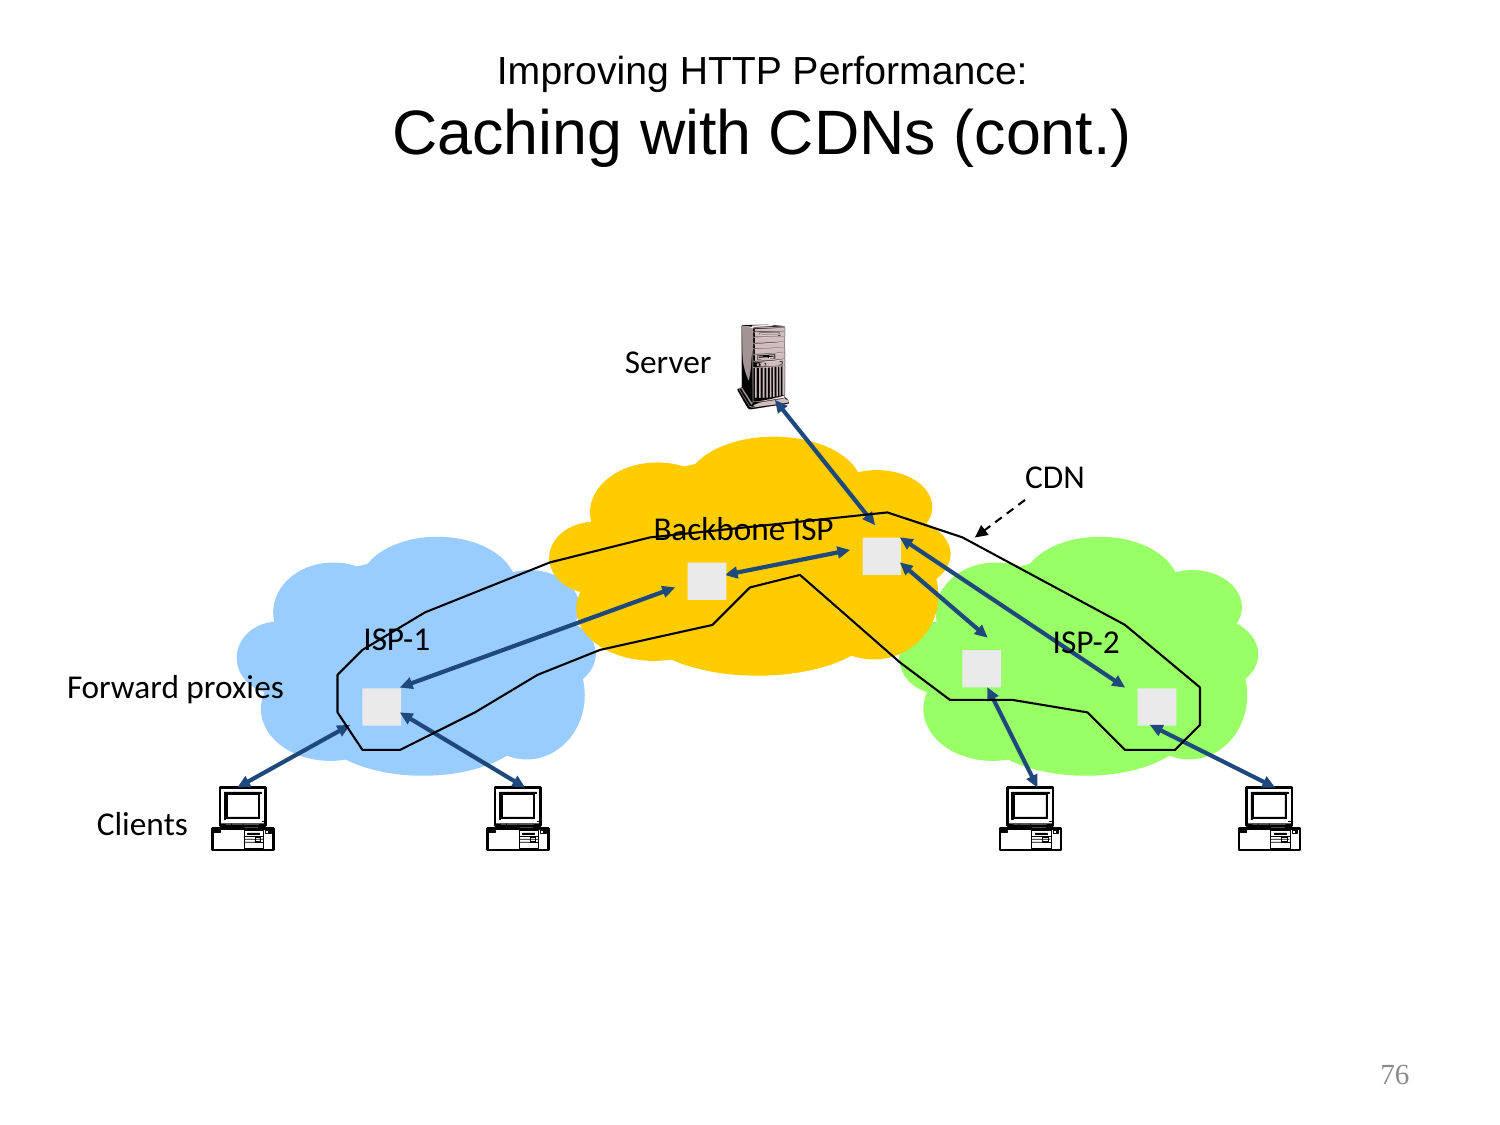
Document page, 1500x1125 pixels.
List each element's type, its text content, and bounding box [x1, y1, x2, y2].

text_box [237, 537, 596, 776]
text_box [549, 437, 951, 676]
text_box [899, 537, 1258, 776]
text_box Clients [81, 795, 204, 850]
text_box Forward proxies [52, 657, 232, 713]
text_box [212, 787, 274, 851]
title Improving HTTP Performance: Caching with CDNs (cont.) [50, 37, 1475, 175]
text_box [737, 324, 790, 410]
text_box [1238, 787, 1301, 851]
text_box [487, 787, 549, 851]
text_box CDN [1010, 447, 1101, 502]
text_box [1261, 776, 1274, 785]
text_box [999, 787, 1062, 851]
slide_number 76 [1074, 1042, 1425, 1103]
text_box [976, 525, 990, 535]
text_box Server [610, 332, 727, 388]
